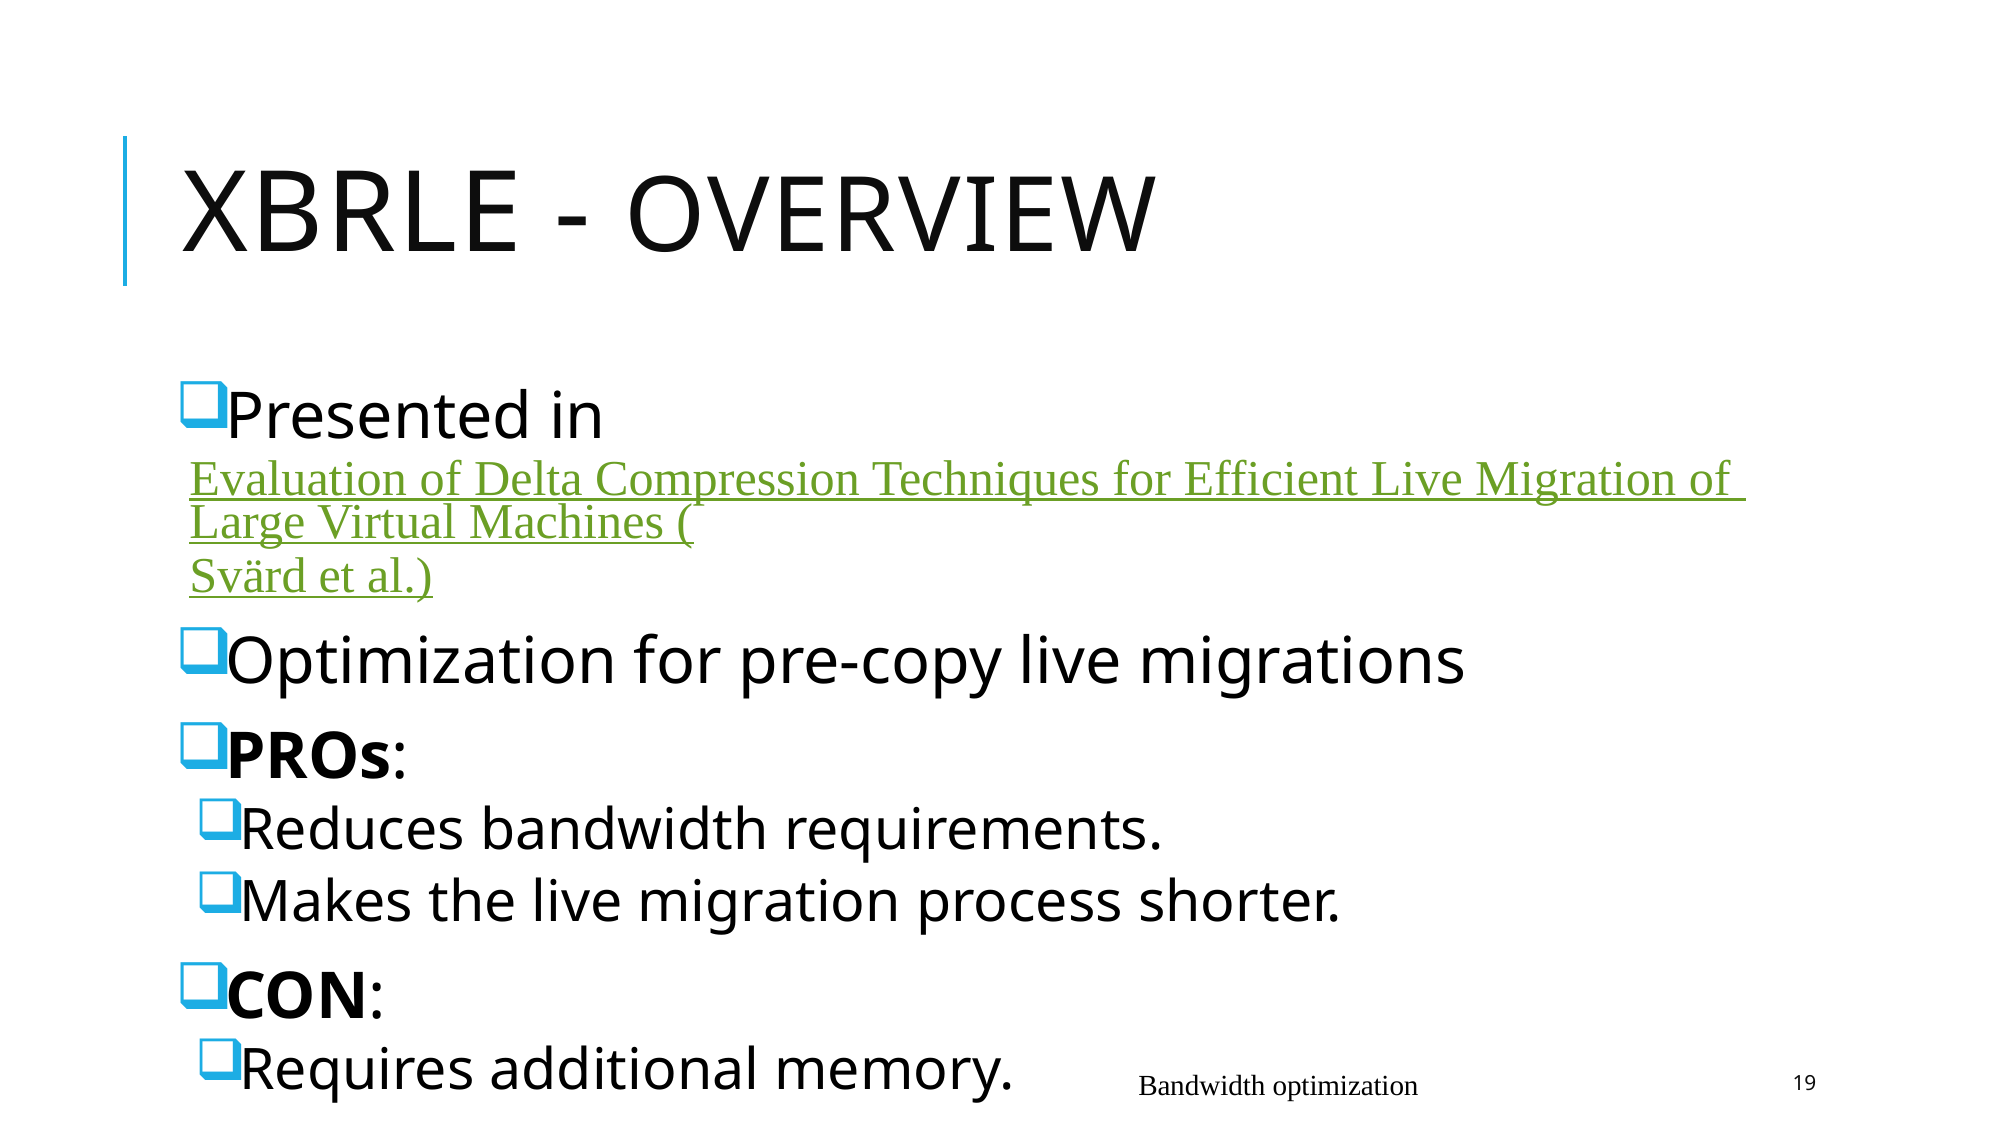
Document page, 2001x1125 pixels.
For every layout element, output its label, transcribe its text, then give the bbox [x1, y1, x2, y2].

title XBRLE - Overview [168, 96, 1763, 342]
list Presented in Evaluation of Delta Compression Techniques for Efficient Live Migration of Large Virtual Machines (Svärd et al.) Optimization for pre-copy live migrations PROs: Reduces bandwidth requirements. Makes the live migration process shorter. CON: Requires additional memory. [168, 375, 1763, 1068]
footer Bandwidth optimization [794, 1061, 1763, 1107]
slide_number 19 [1777, 1061, 1938, 1107]
